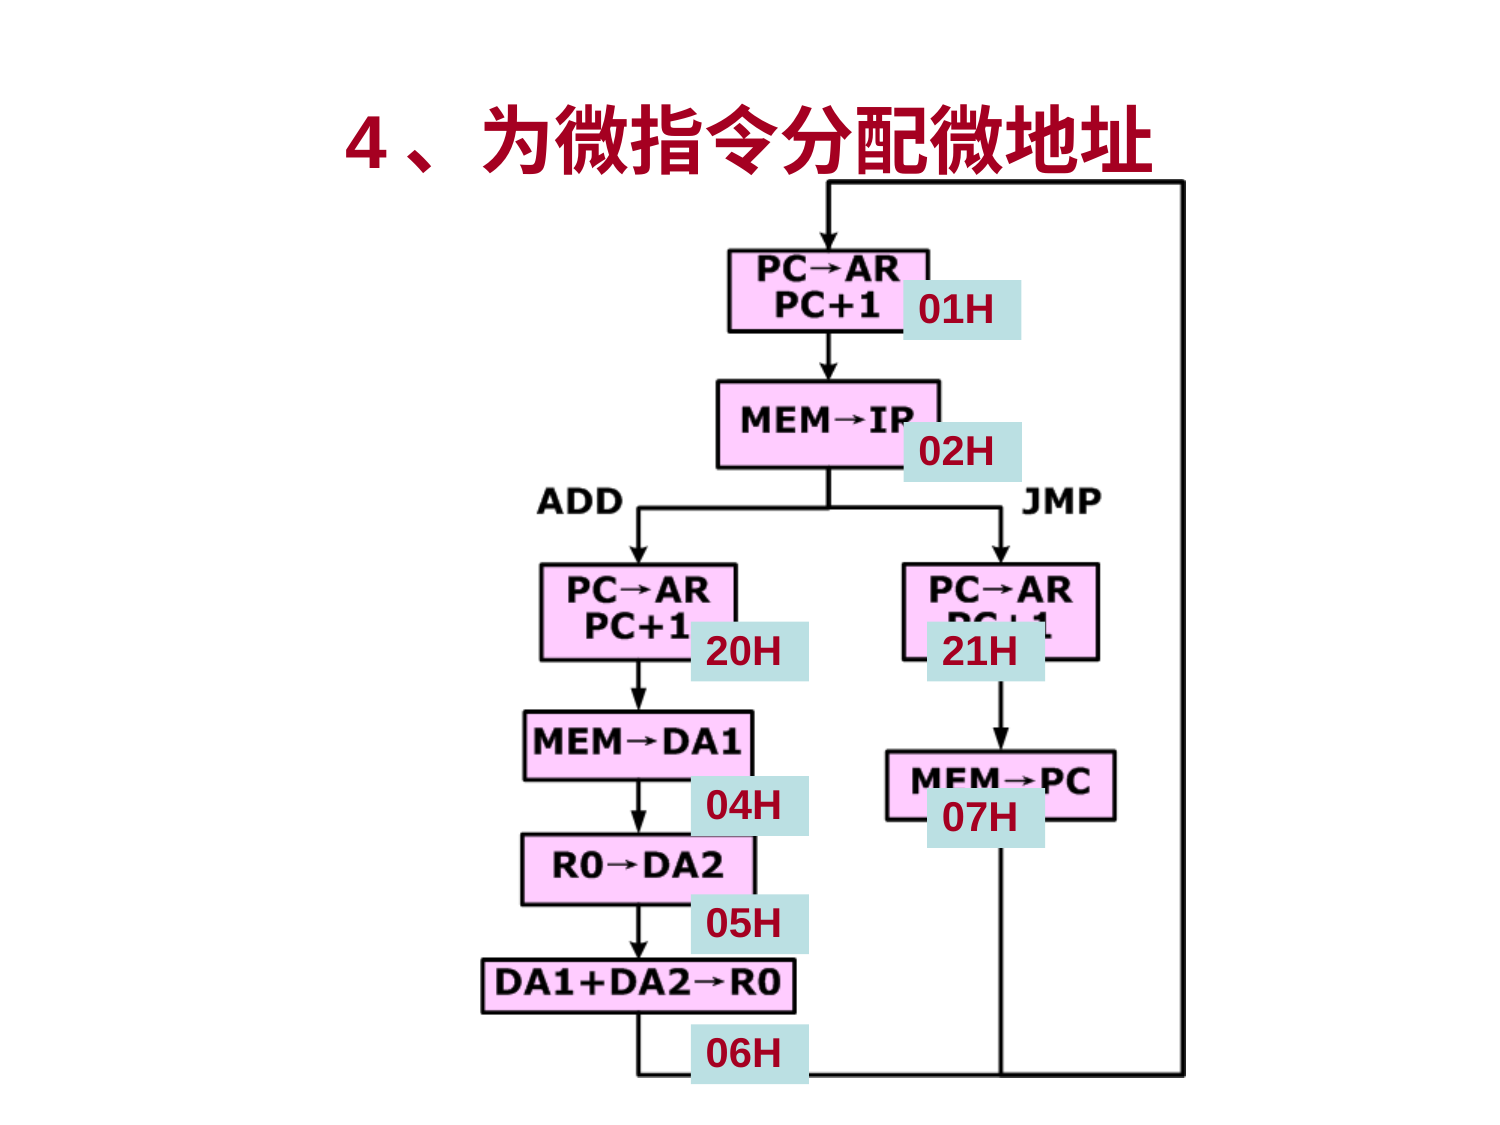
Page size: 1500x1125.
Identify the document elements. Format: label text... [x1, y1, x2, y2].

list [480, 179, 1186, 1078]
title 4、为微指令分配微地址 [74, 44, 1426, 233]
slide_number [1074, 1058, 1388, 1101]
